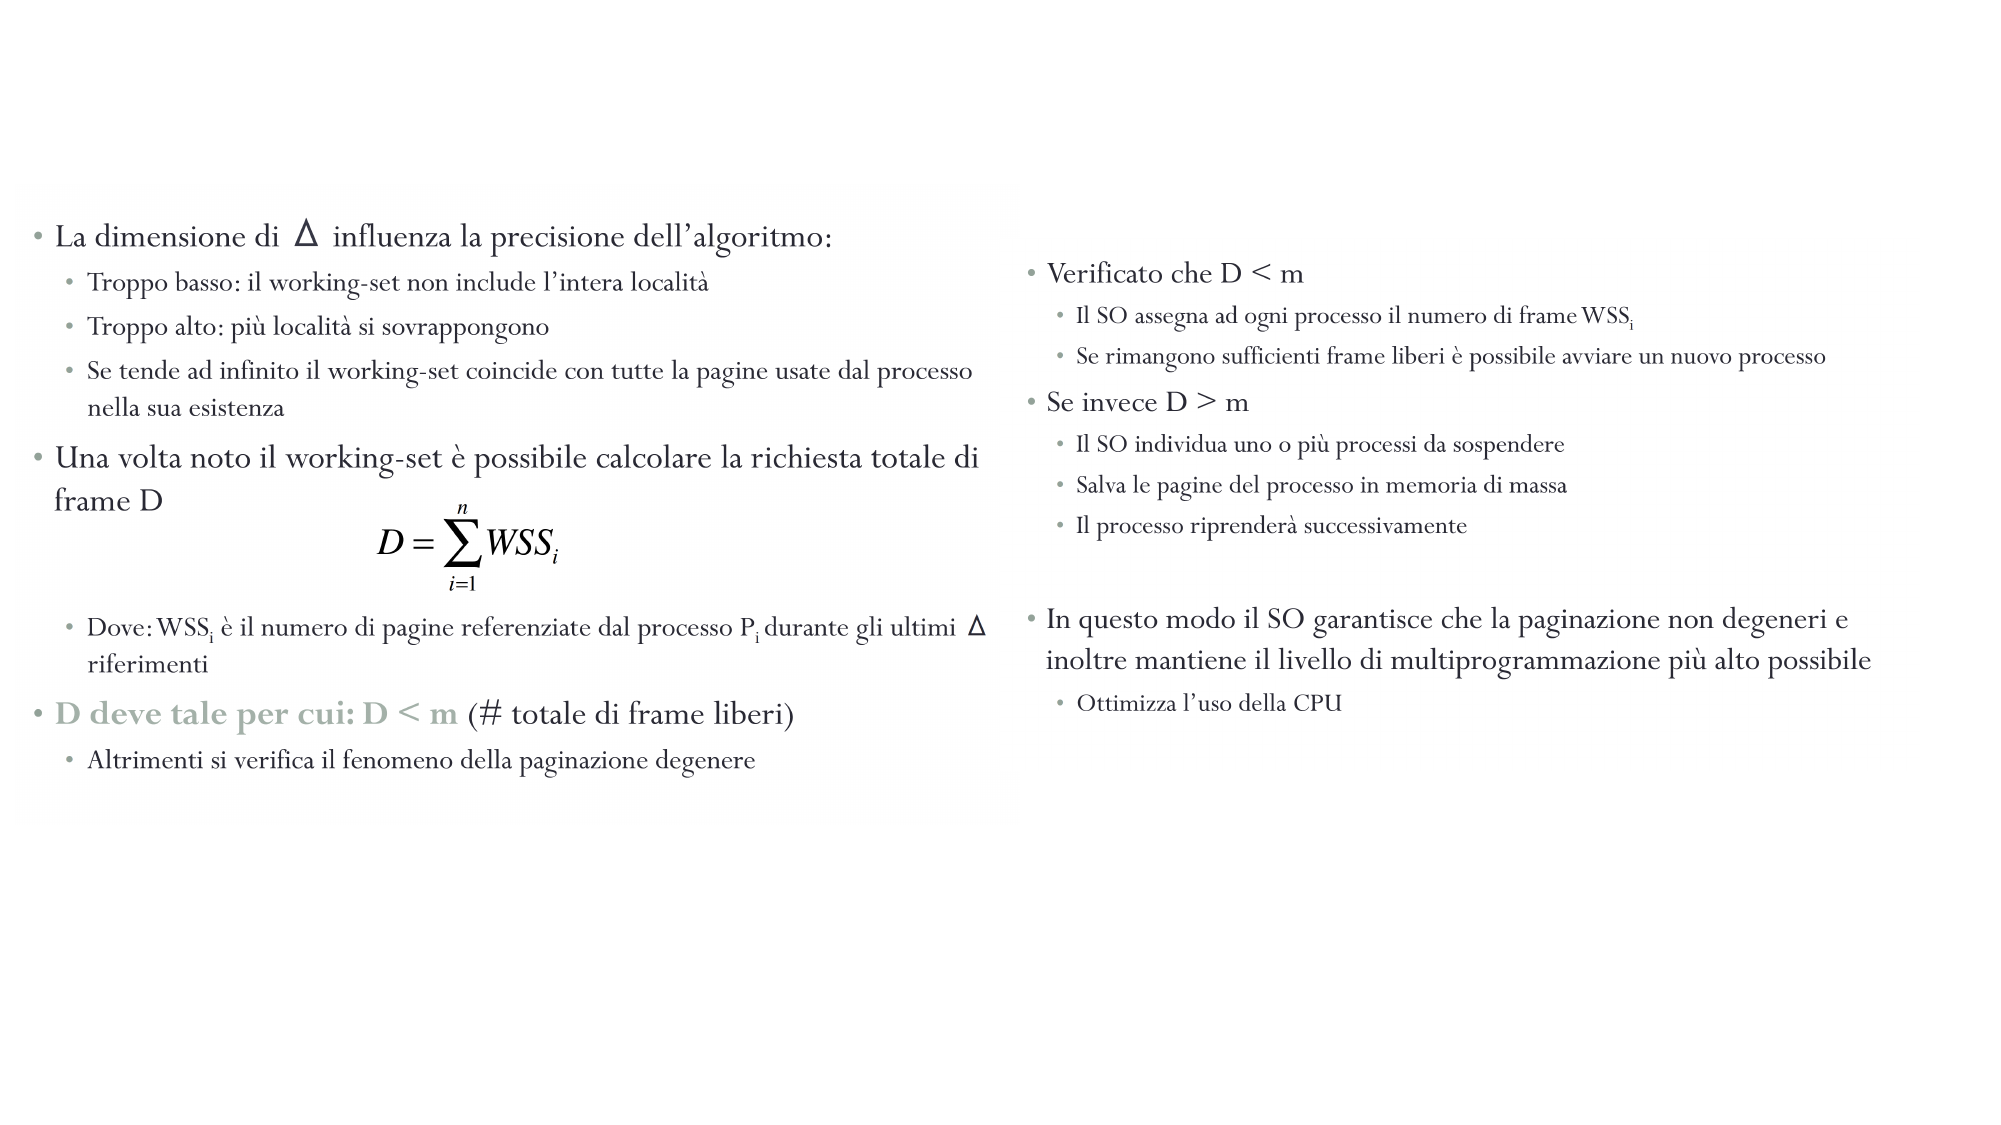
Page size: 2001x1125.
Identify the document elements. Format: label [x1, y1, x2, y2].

picture [15, 184, 1920, 825]
